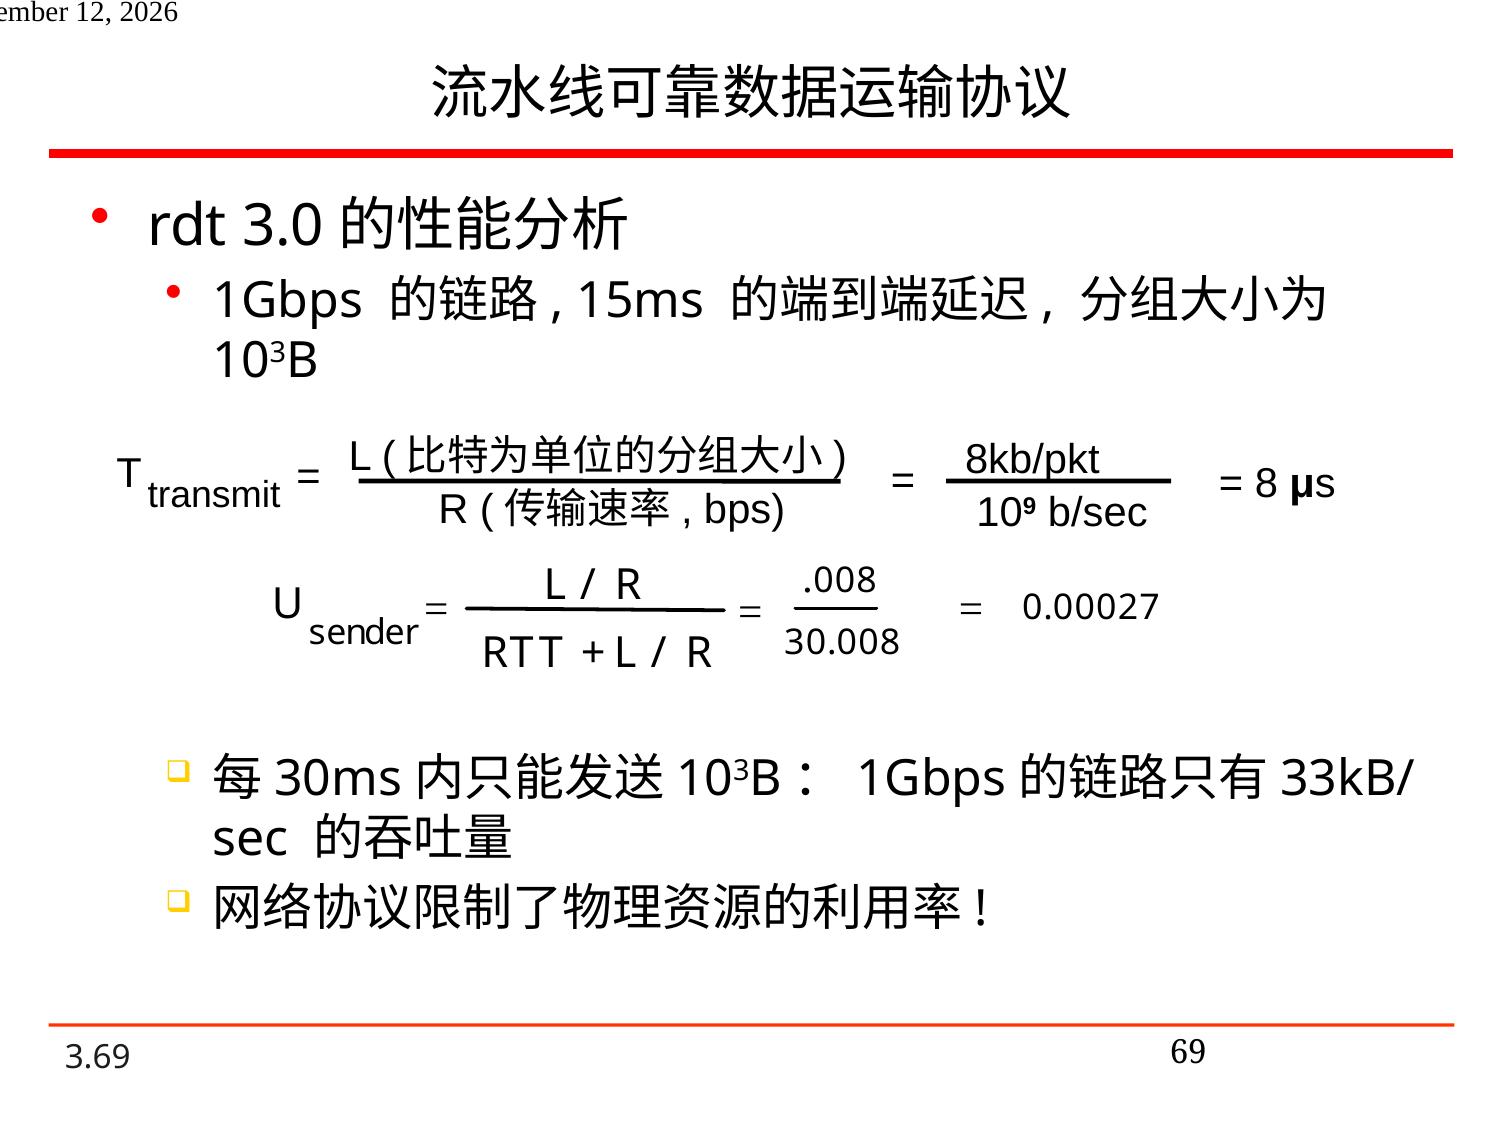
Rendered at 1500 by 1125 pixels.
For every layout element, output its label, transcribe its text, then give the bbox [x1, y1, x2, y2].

title 流水线可靠数据运输协议 [59, 37, 1443, 143]
text_box 每30ms内只能发送103B：1Gbps的链路只有33kB/sec 的吞吐量 网络协议限制了物理资源的利用率! [75, 738, 1464, 1015]
footer 69 [950, 1022, 1426, 1099]
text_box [242, 552, 1227, 693]
list rdt 3.0的性能分析 1Gbps 的链路, 15ms 的端到端延迟, 分组大小为103B [75, 179, 1426, 358]
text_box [99, 420, 1352, 544]
